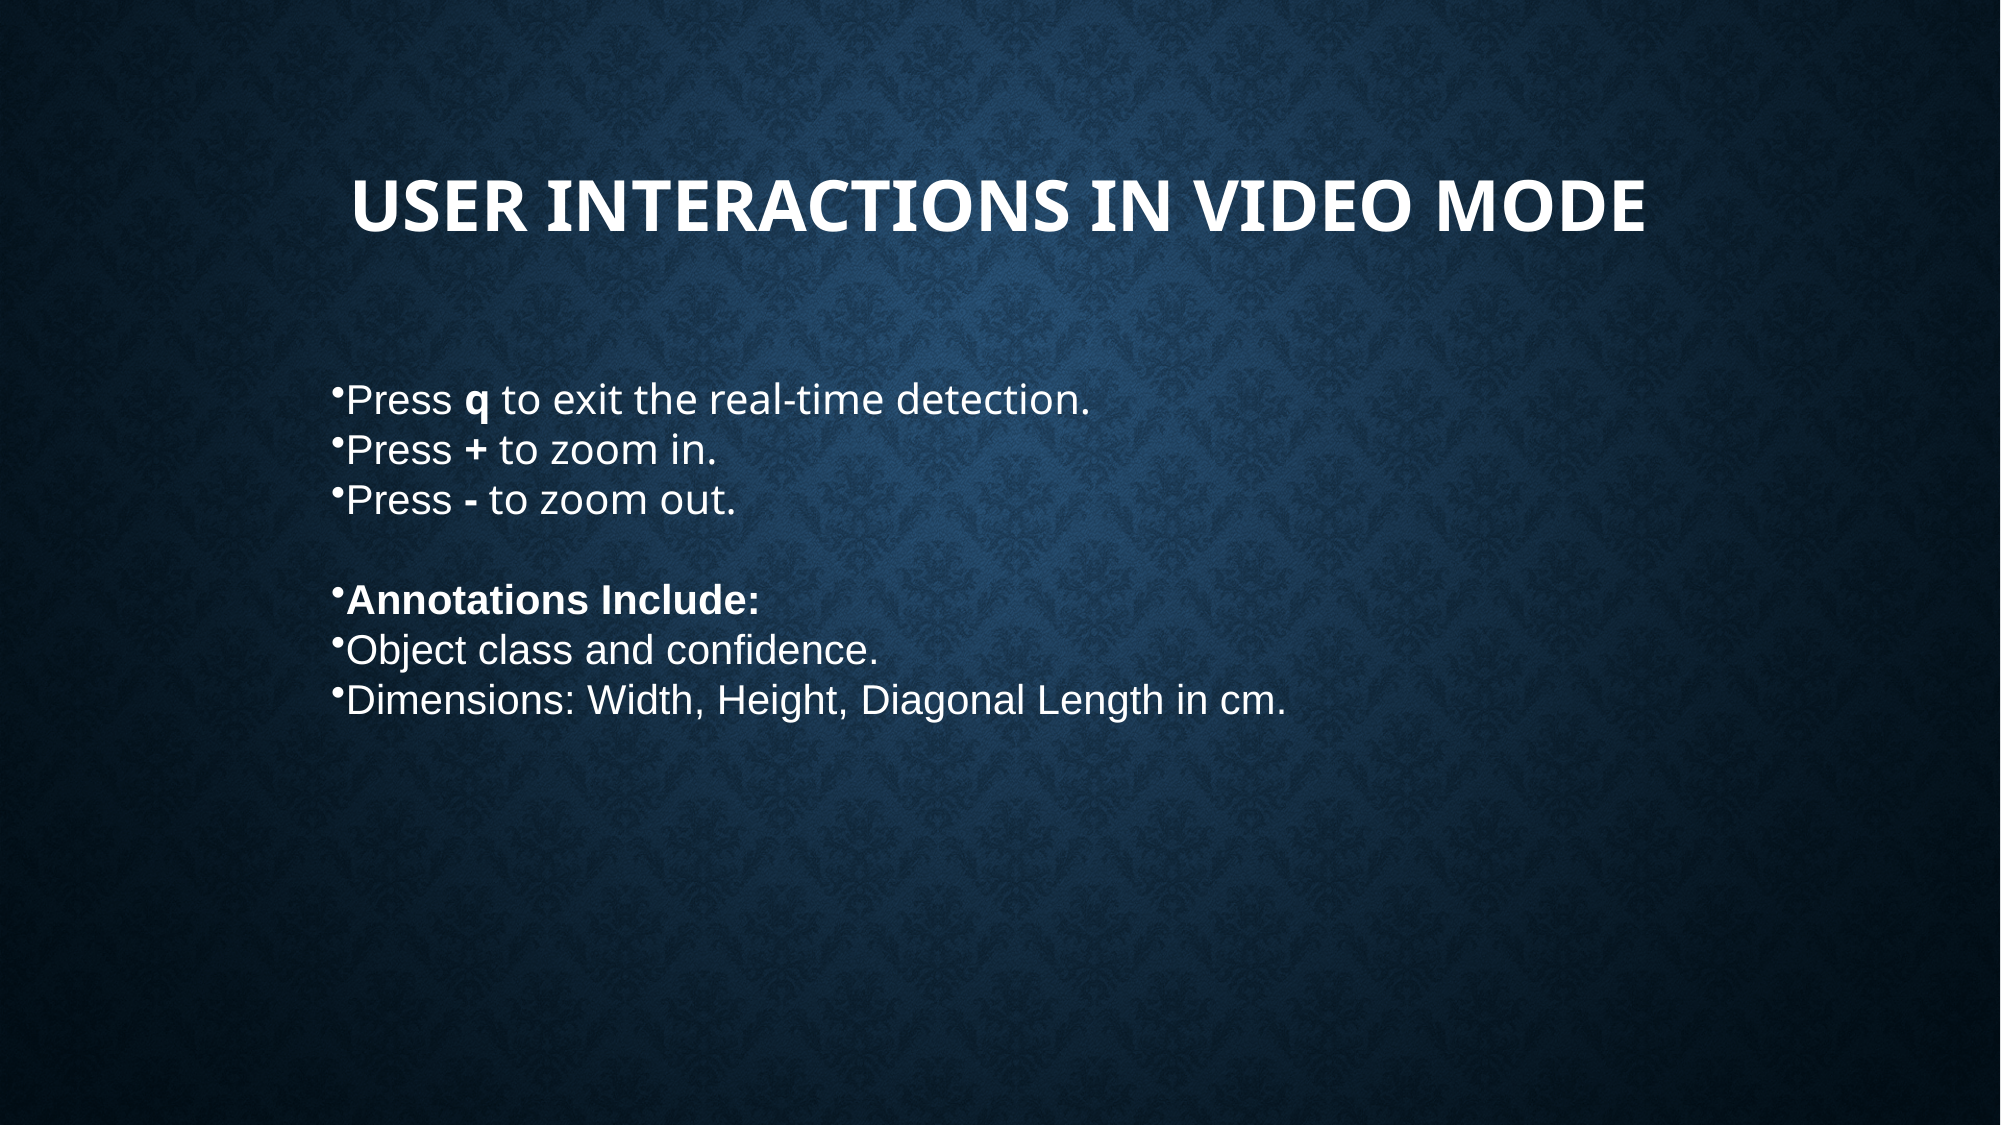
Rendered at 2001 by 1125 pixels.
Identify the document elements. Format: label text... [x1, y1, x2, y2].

title User Interactions in Video Mode [149, 99, 1849, 318]
list Press q to exit the real-time detection. Press + to zoom in. Press - to zoom out. Annotations Include: Object class and confidence. Dimensions: Width, Height, Diagonal Length in cm. [316, 221, 1311, 874]
